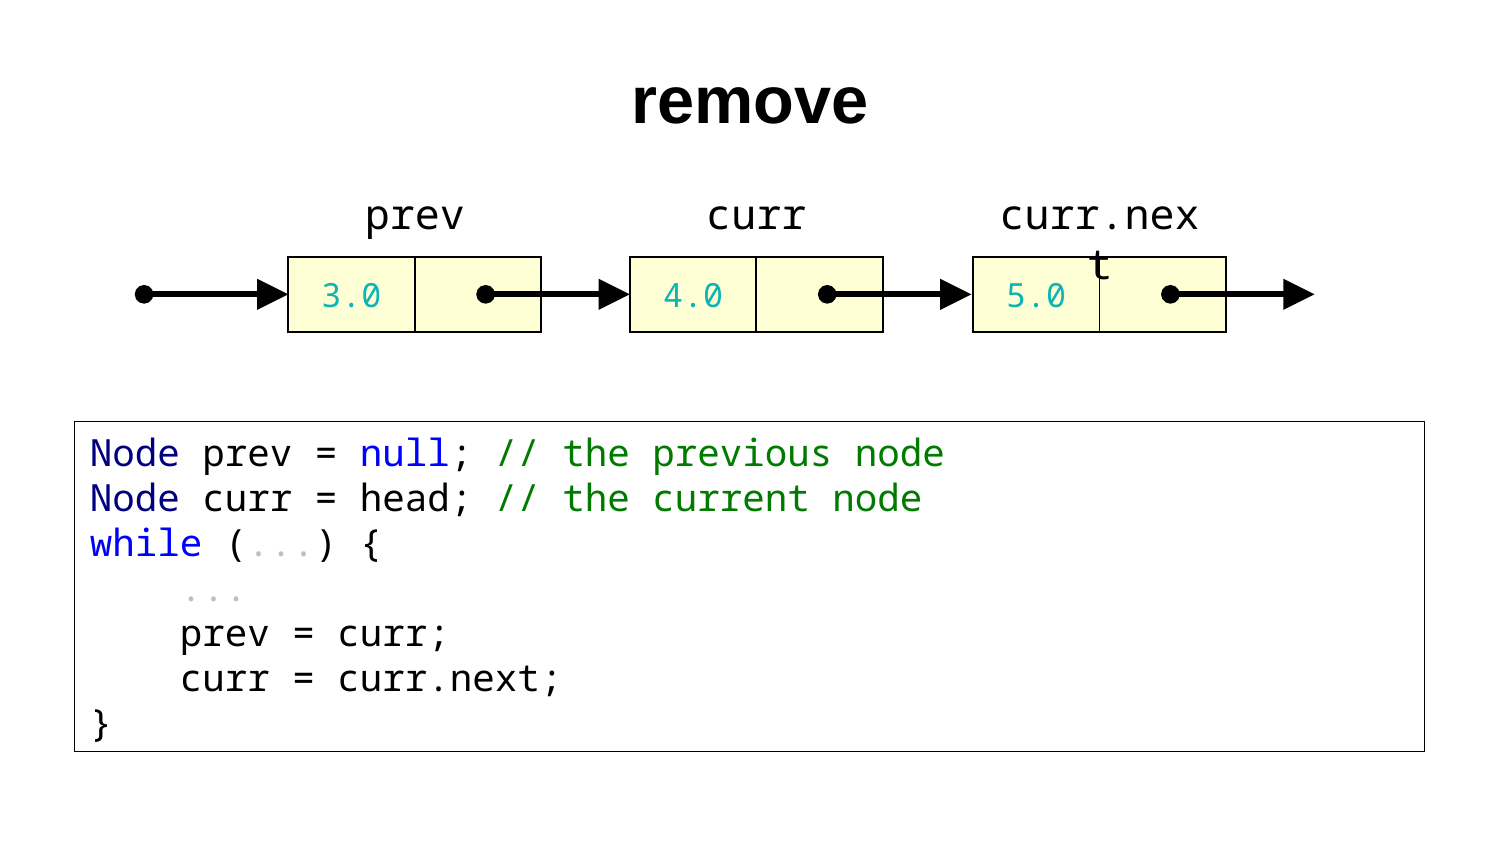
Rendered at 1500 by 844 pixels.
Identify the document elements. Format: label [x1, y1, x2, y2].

title [75, 41, 1425, 152]
table_header [289, 258, 414, 331]
text_box [288, 180, 542, 246]
table_header [757, 258, 882, 331]
text_box [973, 180, 1315, 296]
table_header [974, 296, 1099, 331]
text_box [629, 180, 883, 246]
table_header [631, 258, 755, 331]
table_header [416, 258, 540, 331]
table_header [1100, 296, 1225, 331]
text_box [74, 421, 1425, 752]
